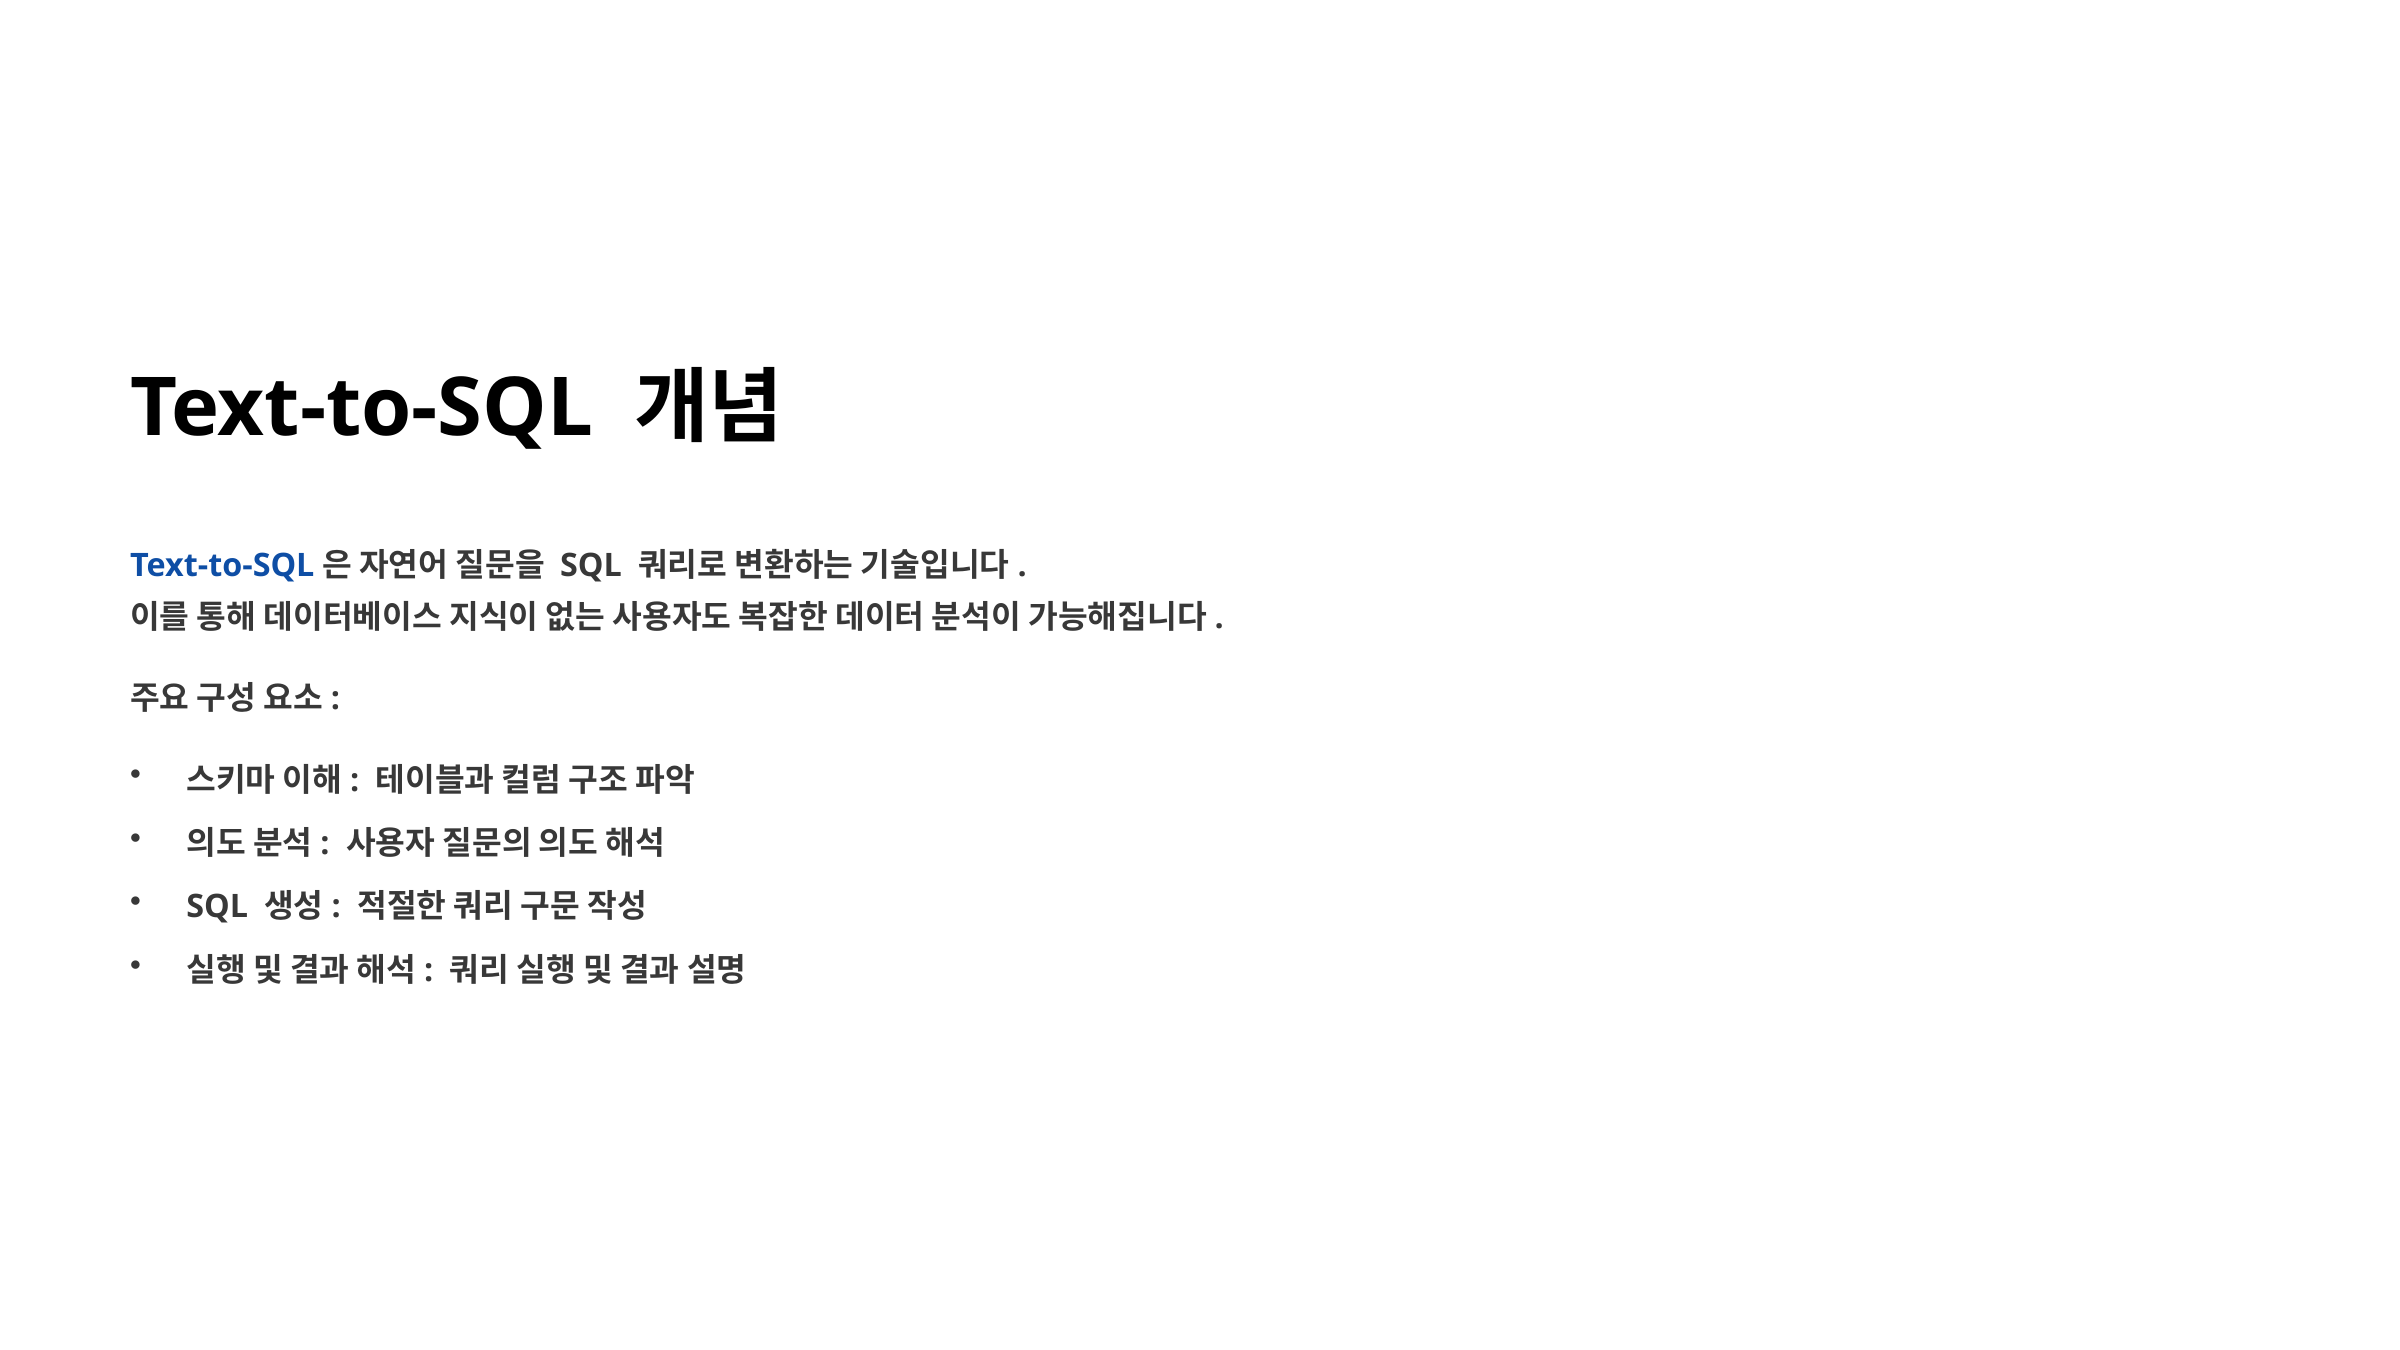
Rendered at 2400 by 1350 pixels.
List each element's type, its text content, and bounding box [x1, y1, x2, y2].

text_box Text-to-SQL 개념 [130, 350, 945, 453]
text_box SQL 생성: 적절한 쿼리 구문 작성 [130, 872, 1383, 925]
text_box Text-to-SQL은 자연어 질문을 SQL 쿼리로 변환하는 기술입니다. 이를 통해 데이터베이스 지식이 없는 사용자도 복잡한 데이터 분석이 가능해집니다. [130, 530, 1383, 635]
text_box 주요 구성 요소: [130, 663, 1383, 716]
text_box 의도 분석: 사용자 질문의 의도 해석 [130, 808, 1383, 861]
text_box 실행 및 결과 해석: 쿼리 실행 및 결과 설명 [130, 935, 1383, 988]
text_box 스키마 이해: 테이블과 컬럼 구조 파악 [130, 745, 1383, 798]
